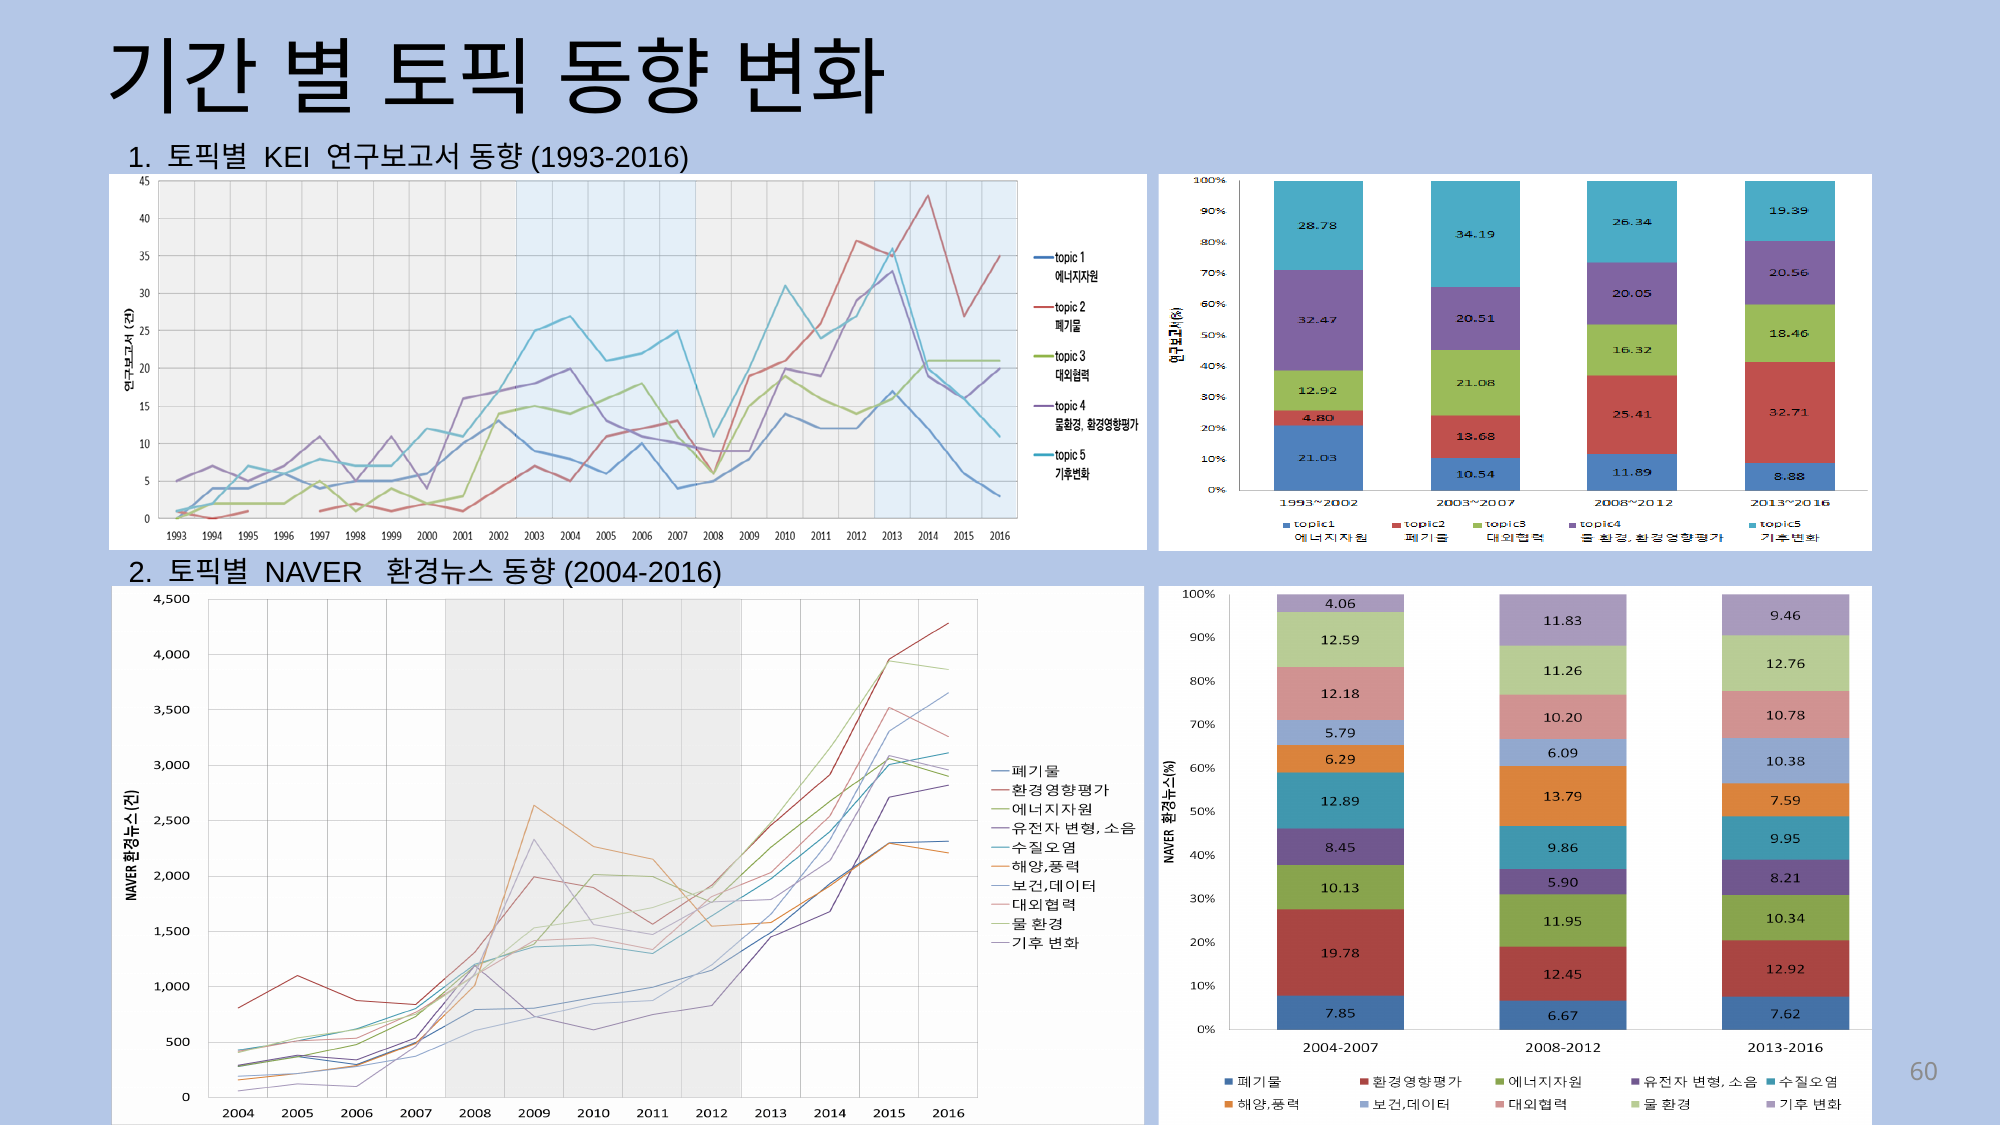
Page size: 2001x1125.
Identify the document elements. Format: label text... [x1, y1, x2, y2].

picture [1158, 174, 1872, 551]
picture [111, 586, 1145, 1125]
text_box [0, 0, 2000, 75]
slide_number 60 [1872, 1042, 1954, 1103]
text_box 2. 토픽별 NAVER 환경뉴스 동향(2004-2016) [113, 550, 738, 586]
picture [109, 174, 1147, 550]
picture [1158, 586, 1872, 1125]
text_box 기간 별 토픽 동향 변화 [90, 75, 1816, 189]
text_box 1. 토픽별 KEI 연구보고서 동향(1993-2016) [113, 131, 705, 174]
